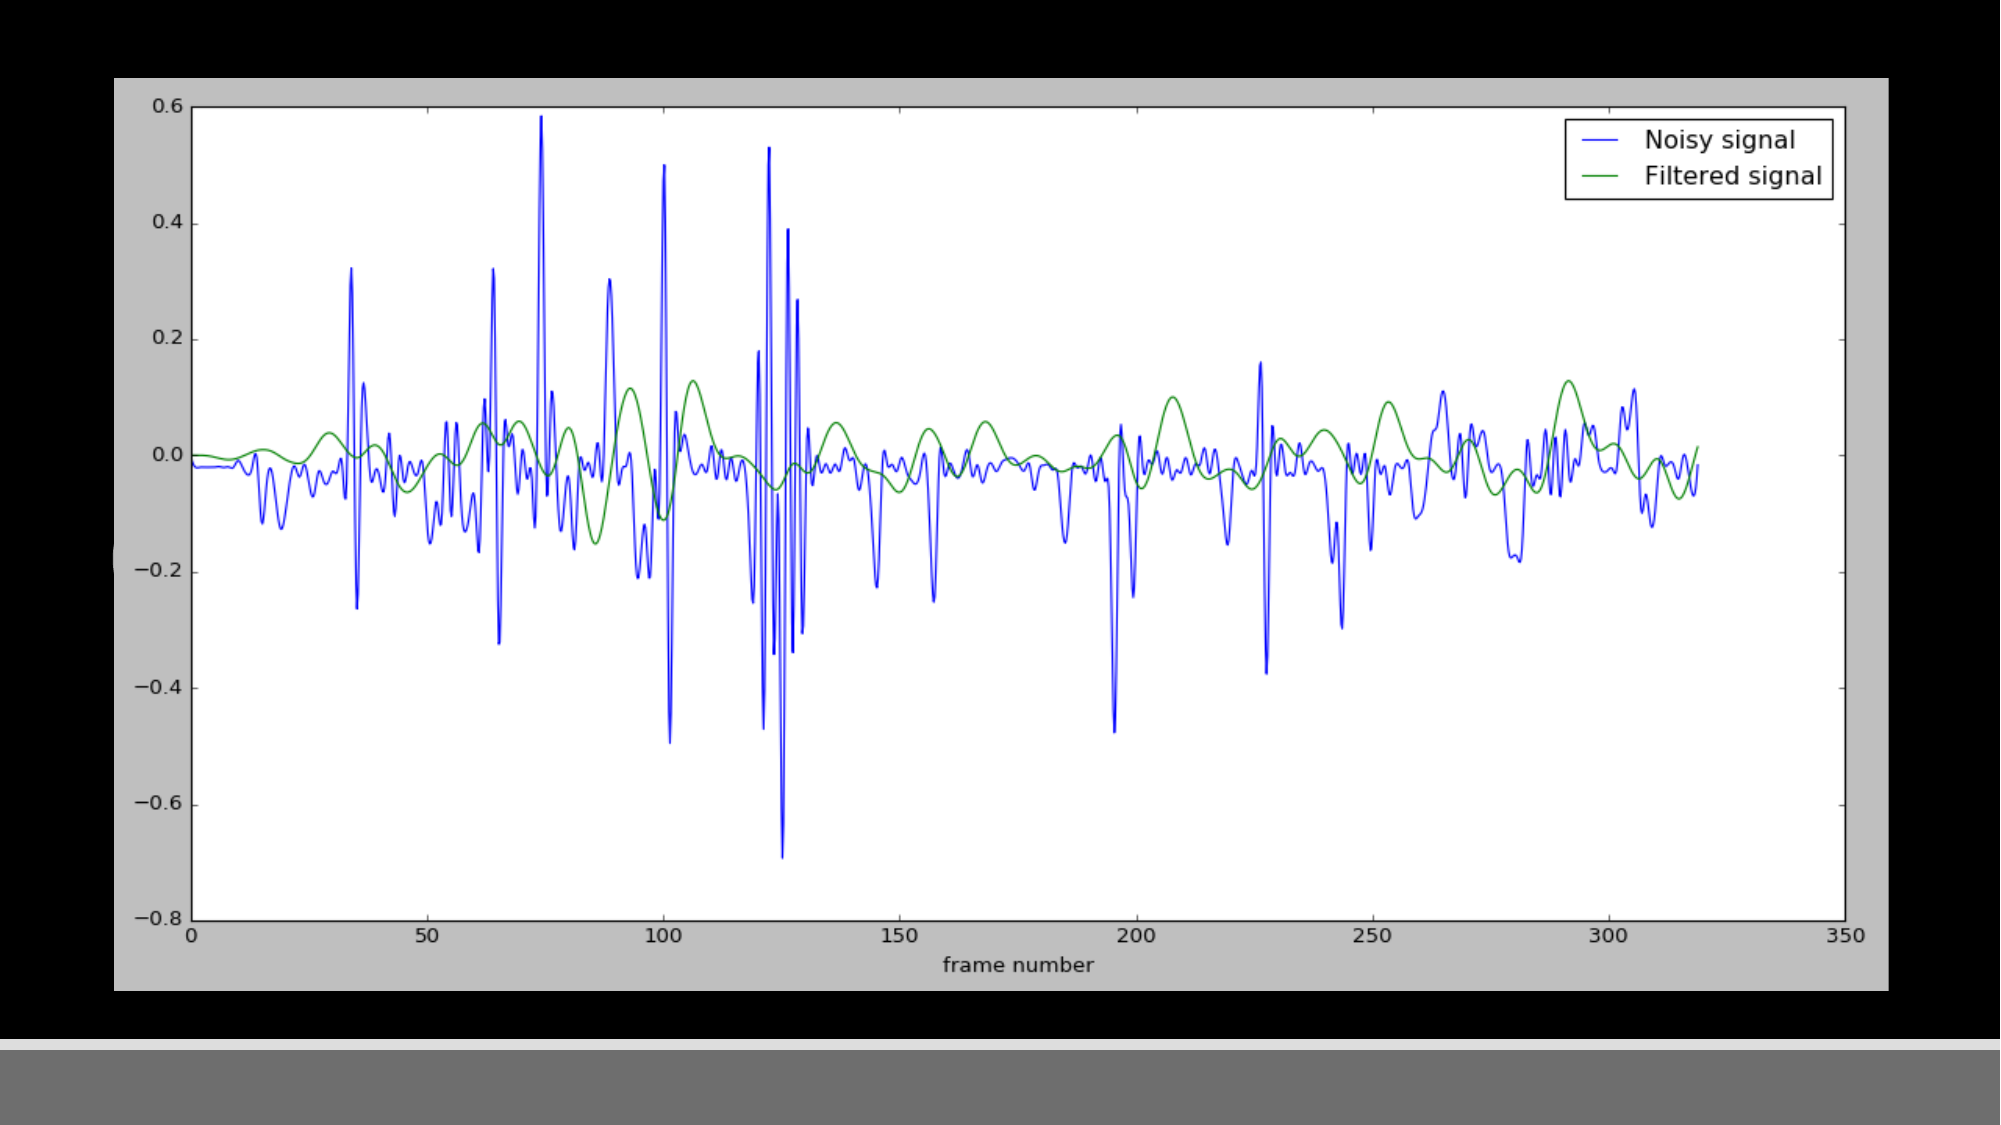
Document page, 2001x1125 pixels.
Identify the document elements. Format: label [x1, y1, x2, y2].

picture [113, 77, 1890, 992]
